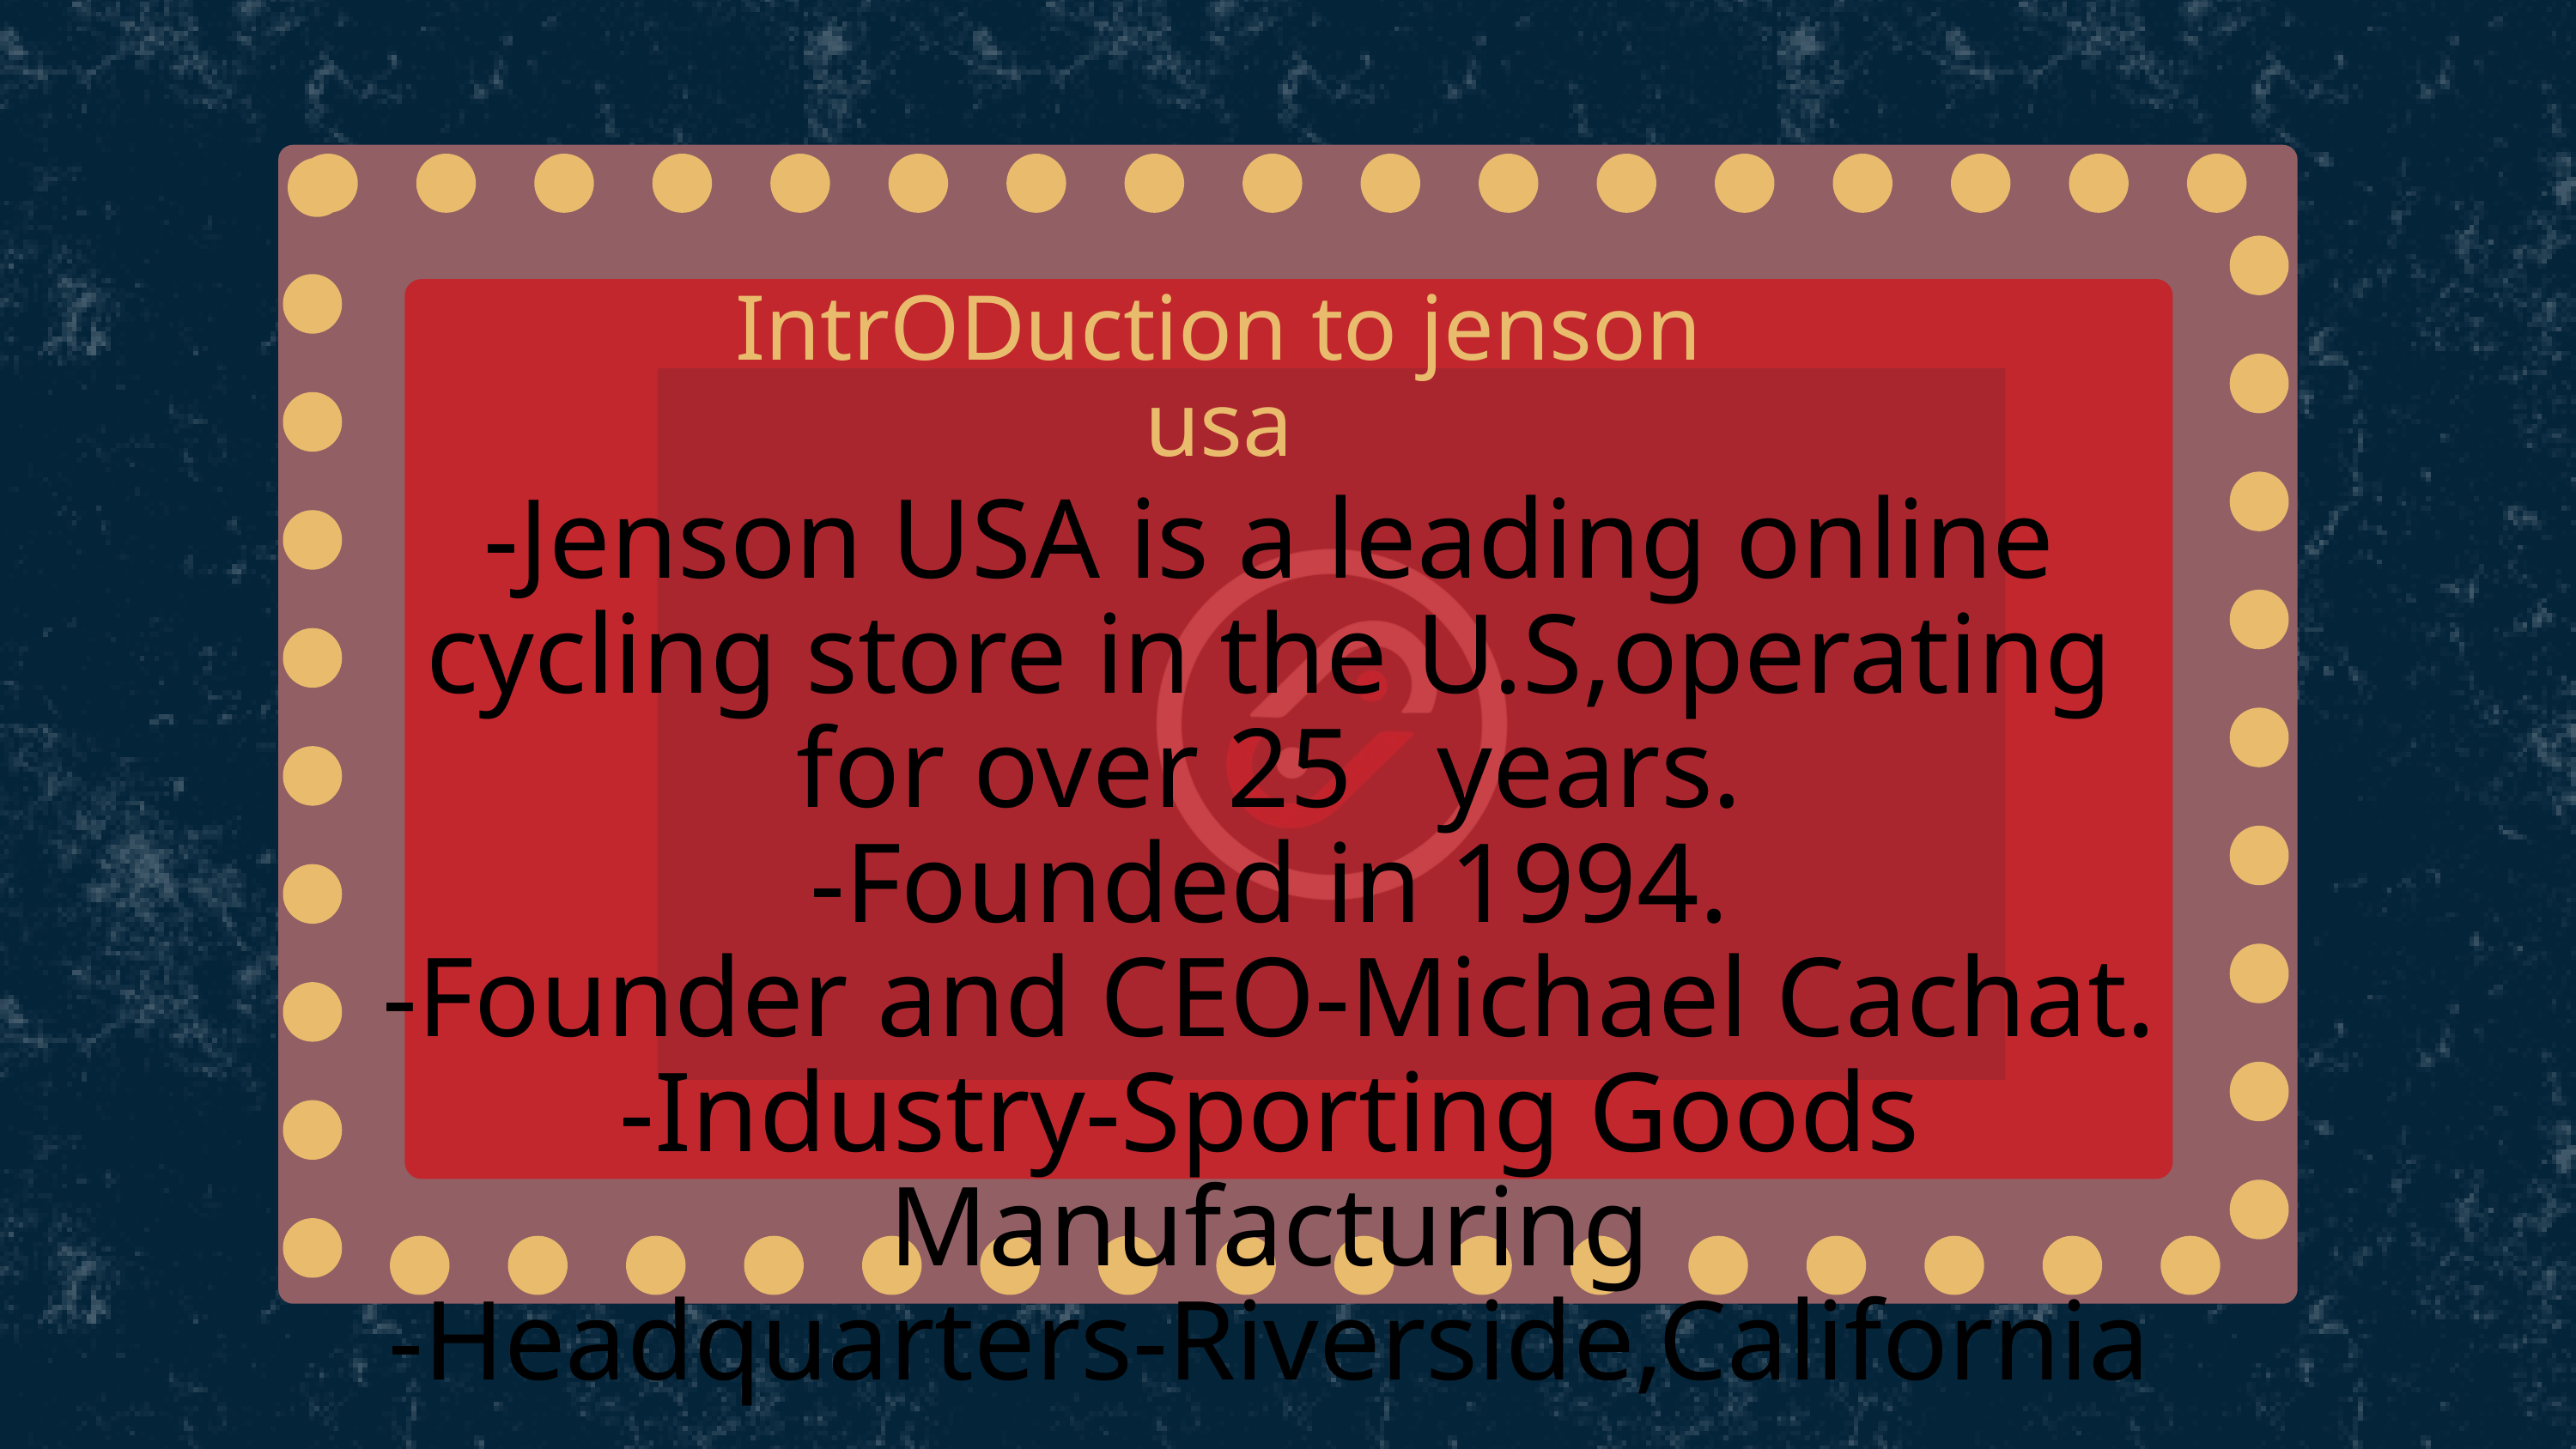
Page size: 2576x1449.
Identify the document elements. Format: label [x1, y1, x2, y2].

text_box [312, 183, 2260, 1266]
text_box [404, 278, 2173, 1179]
text_box [0, 0, 2576, 1449]
text_box [277, 144, 2298, 1304]
